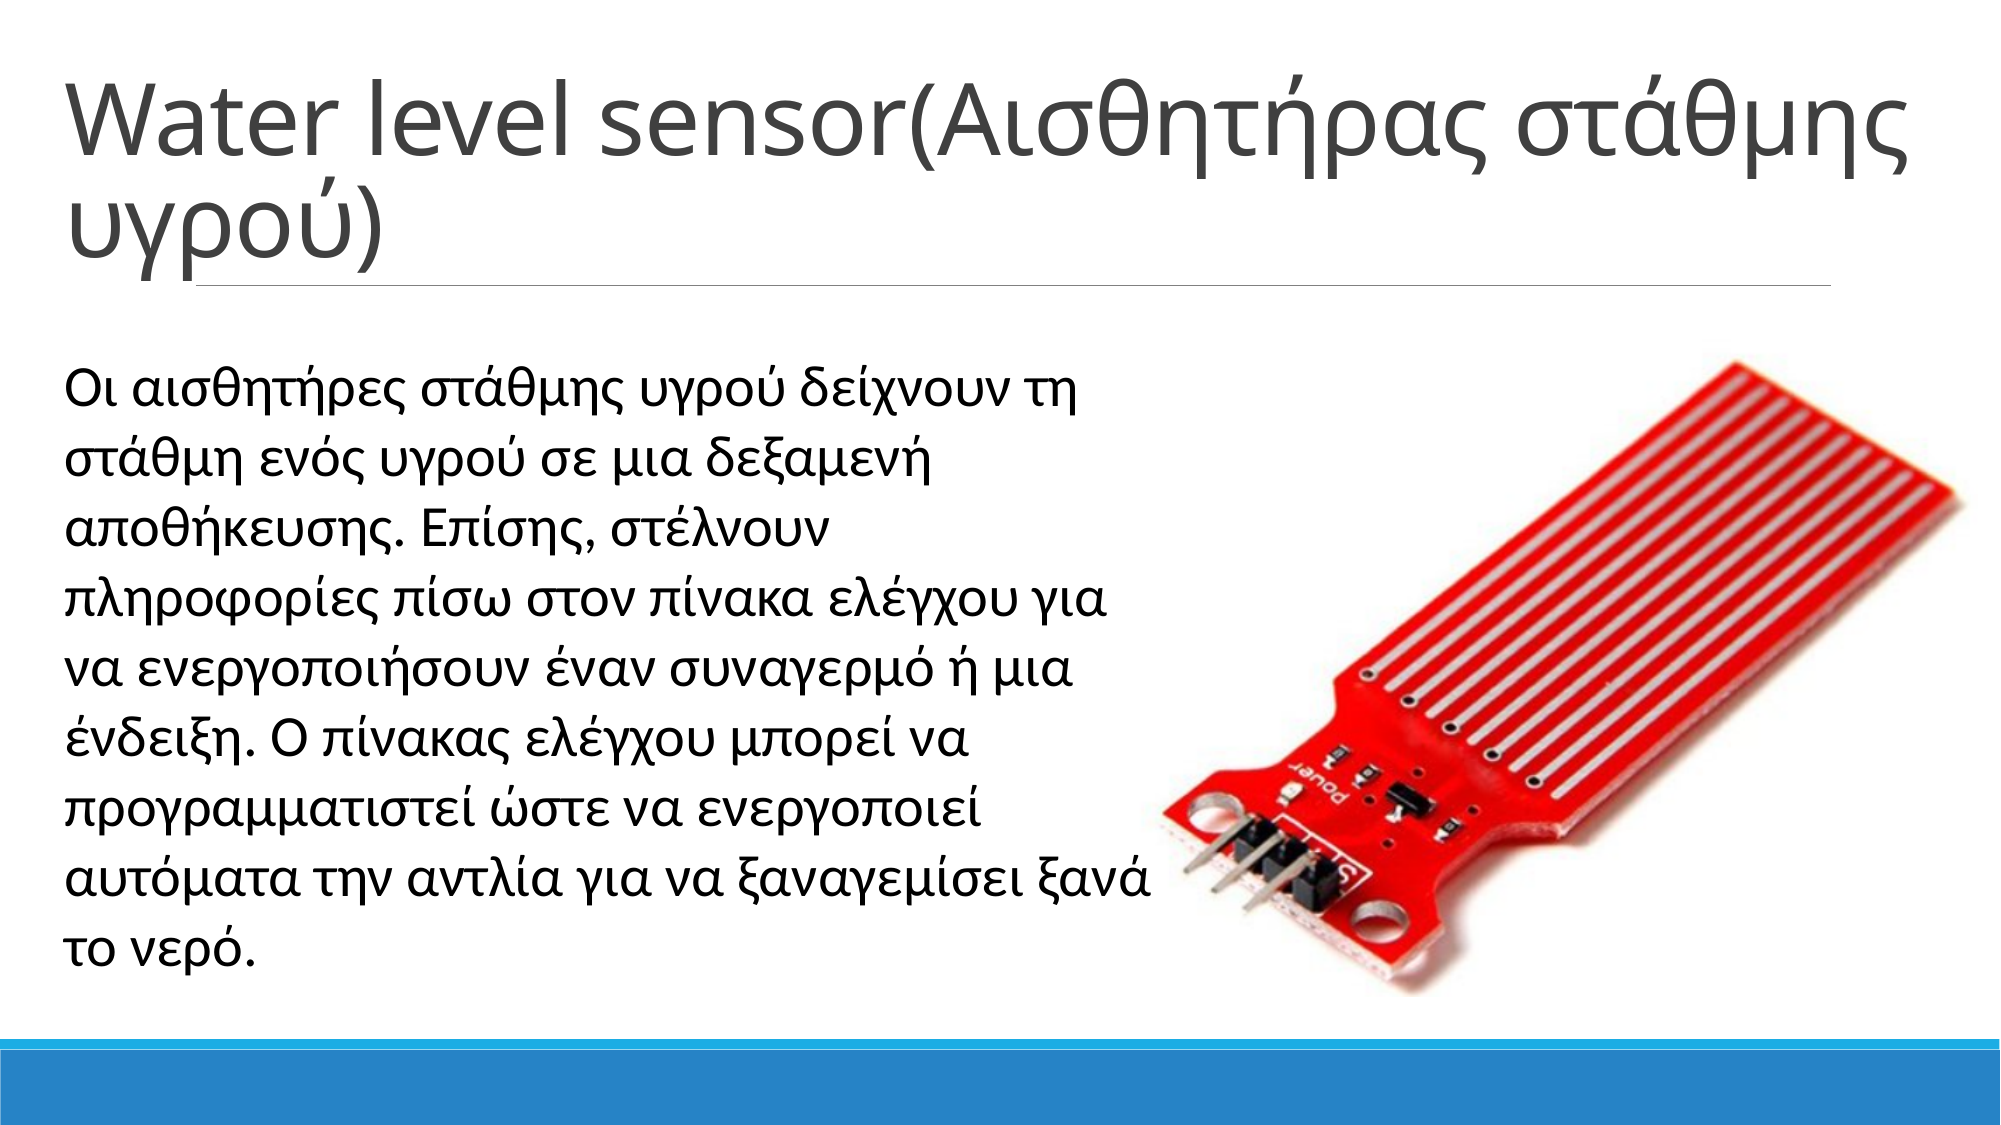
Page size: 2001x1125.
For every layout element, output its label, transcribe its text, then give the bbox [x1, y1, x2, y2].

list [1133, 336, 1978, 998]
title Water level sensor(Αισθητήρας στάθμης υγρού) [49, 47, 1978, 285]
text_box Οι αισθητήρες στάθμης υγρού δείχνουν τη στάθμη ενός υγρού σε μια δεξαμενή αποθήκευσης. Επίσης, στέλνουν πληροφορίες πίσω στον πίνακα ελέγχου για να ενεργοποιήσουν έναν συναγερμό ή μια ένδειξη. Ο πίνακας ελέγχου μπορεί να προγραμματιστεί ώστε να ενεργοποιεί αυτόματα την αντλία για να ξαναγεμίσει ξανά το νερό. [49, 341, 1130, 986]
